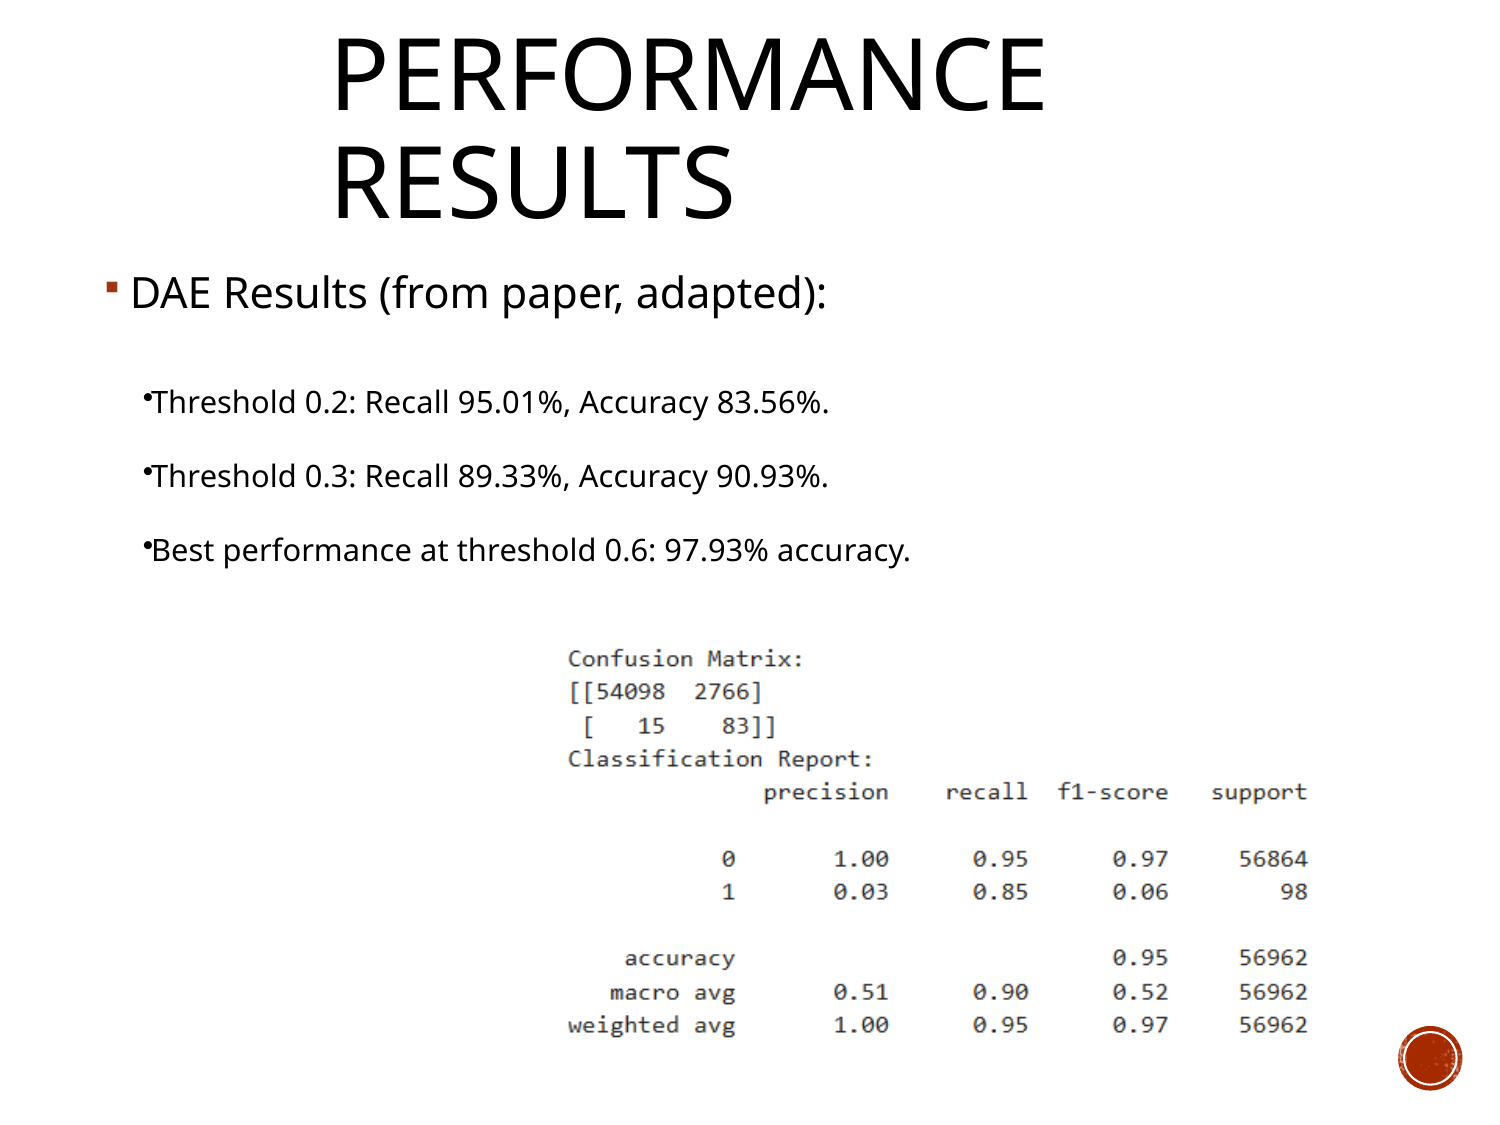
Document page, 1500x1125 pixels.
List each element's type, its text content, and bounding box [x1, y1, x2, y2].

title Performance Results [314, 0, 1186, 263]
list DAE Results (from paper, adapted): Threshold 0.2: Recall 95.01%, Accuracy 83.56%. Threshold 0.3: Recall 89.33%, Accuracy 90.93%. Best performance at threshold 0.6: 97.93% accuracy. [88, 263, 1264, 576]
picture [505, 629, 1354, 1050]
